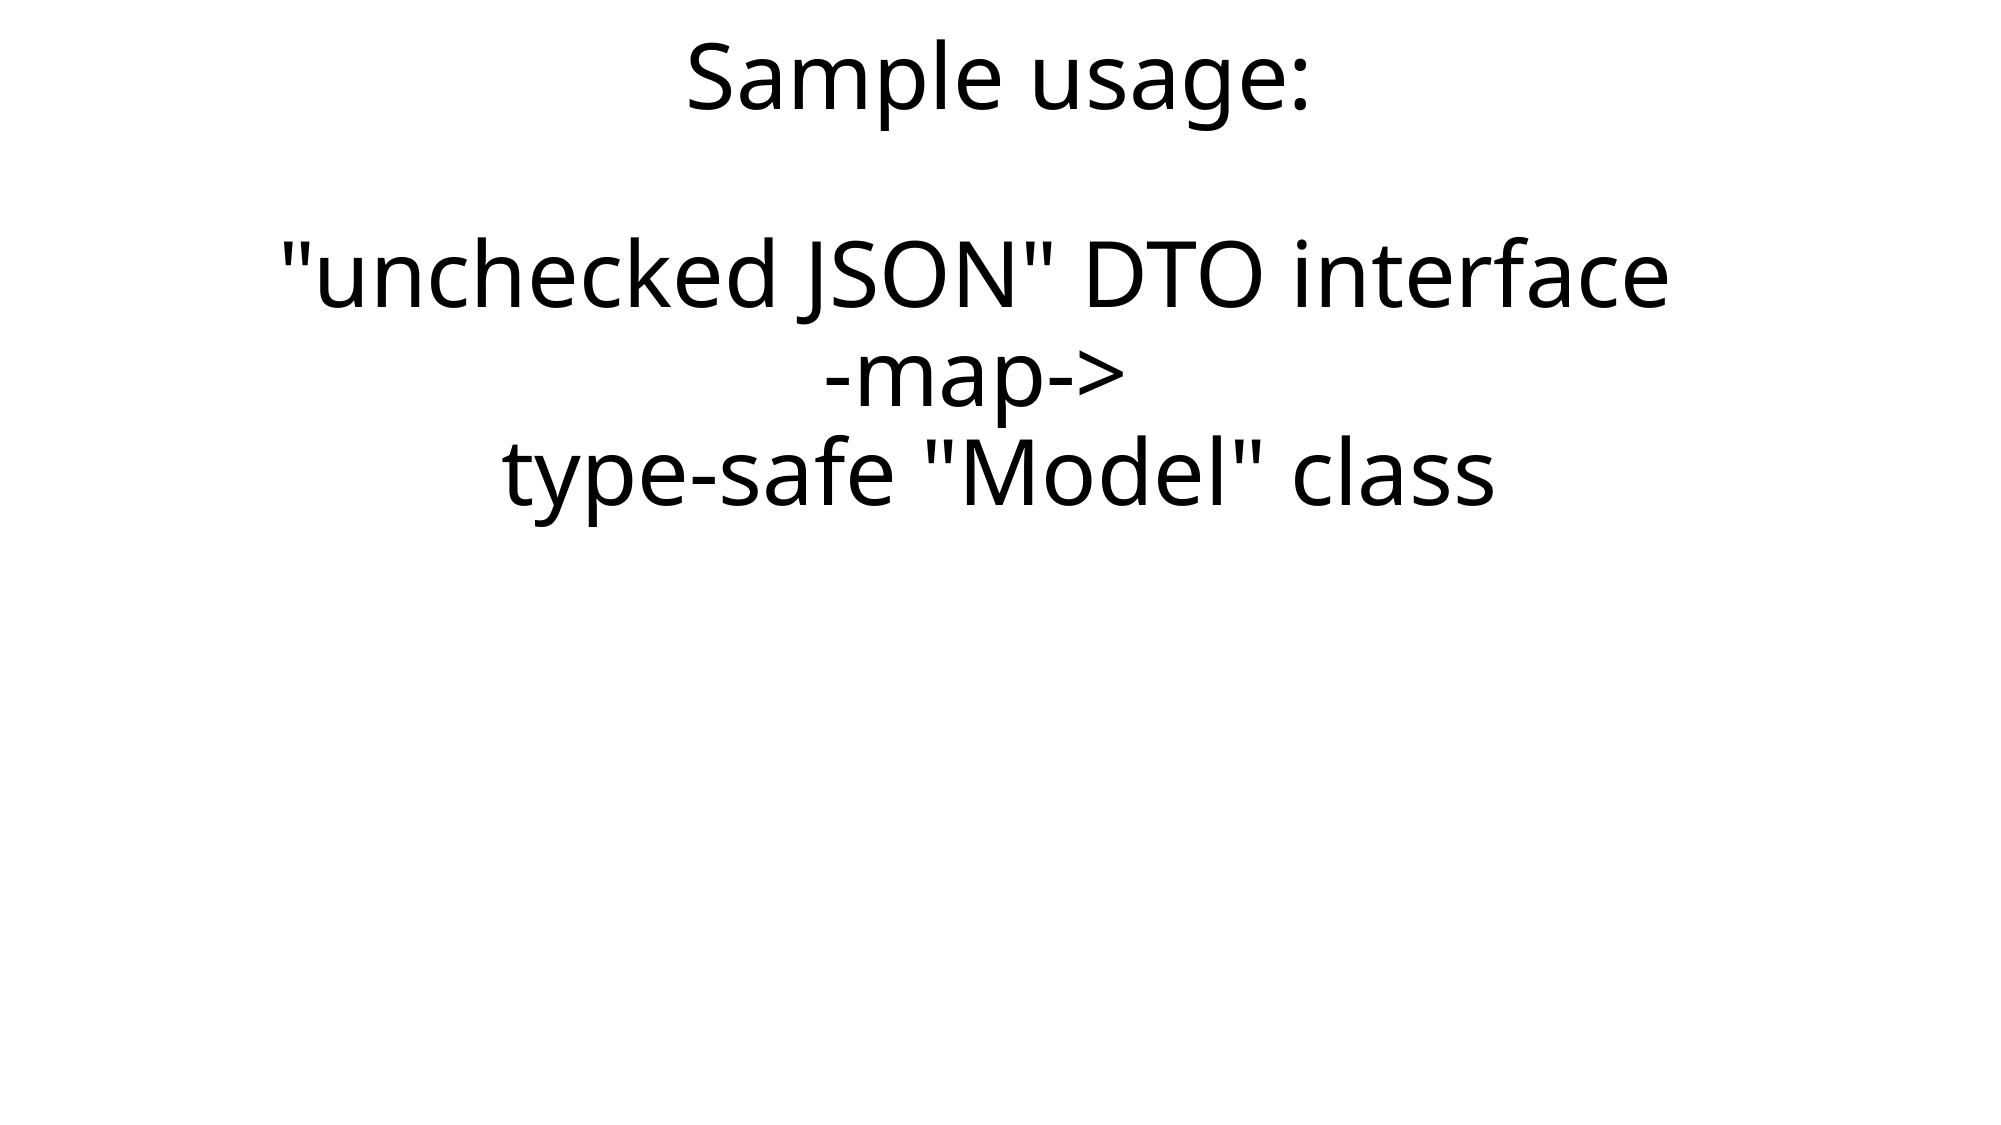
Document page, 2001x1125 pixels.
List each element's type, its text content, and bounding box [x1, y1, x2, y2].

title Sample usage: "unchecked JSON" DTO interface -map-> type-safe "Model" class [137, 34, 1863, 522]
